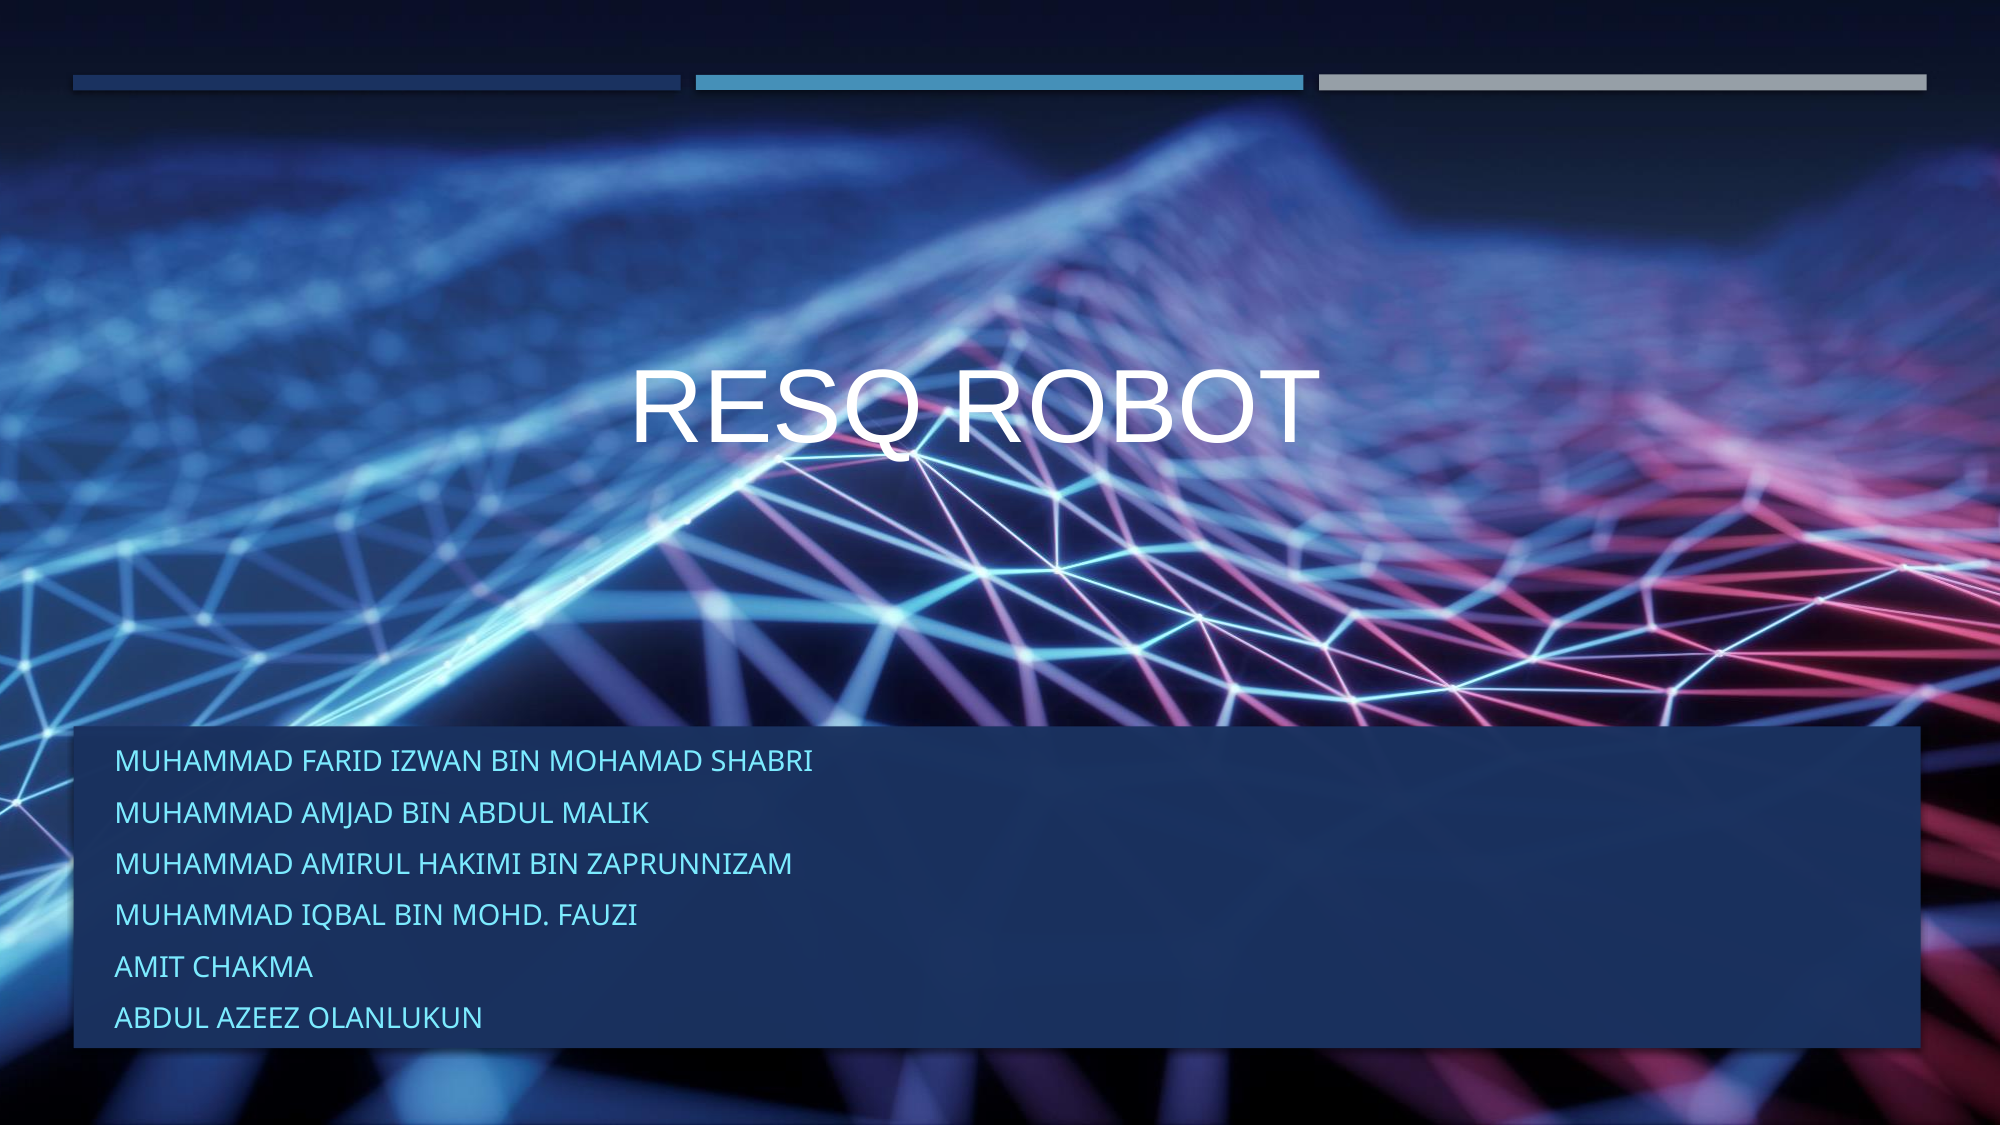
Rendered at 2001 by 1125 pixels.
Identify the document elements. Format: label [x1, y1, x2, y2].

picture [0, 0, 2000, 1125]
text_box [72, 73, 1928, 92]
